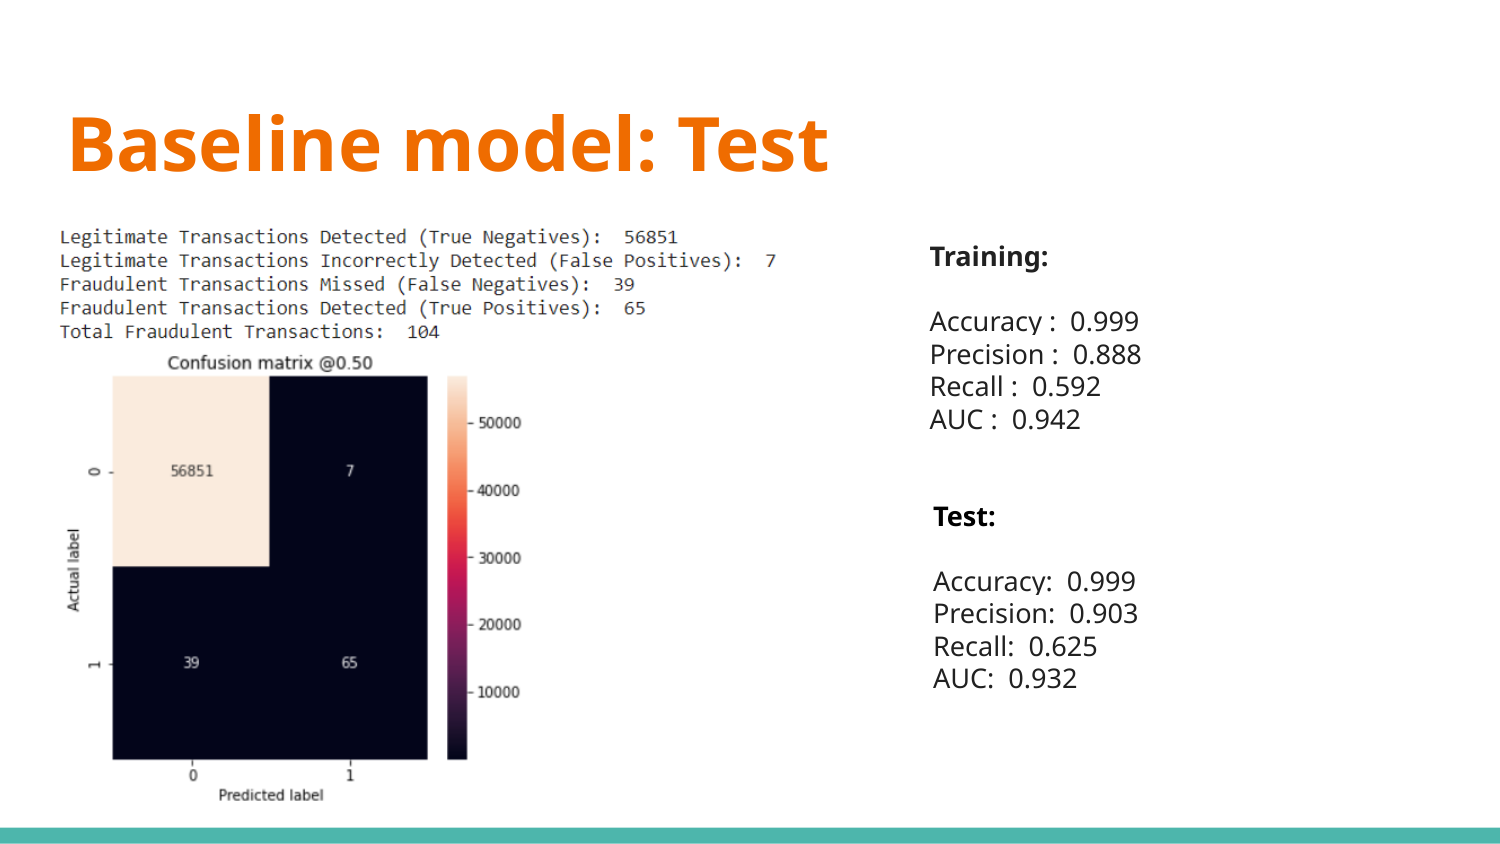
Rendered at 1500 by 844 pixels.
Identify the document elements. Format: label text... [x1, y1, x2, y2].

title Baseline model: Test [51, 81, 1449, 198]
picture [41, 214, 788, 811]
text_box Test: Accuracy: 0.999 Precision: 0.903 Recall: 0.625 AUC: 0.932 [918, 484, 1375, 780]
text_box Training: Accuracy : 0.999 Precision : 0.888 Recall : 0.592 AUC : 0.942 [914, 224, 1386, 481]
